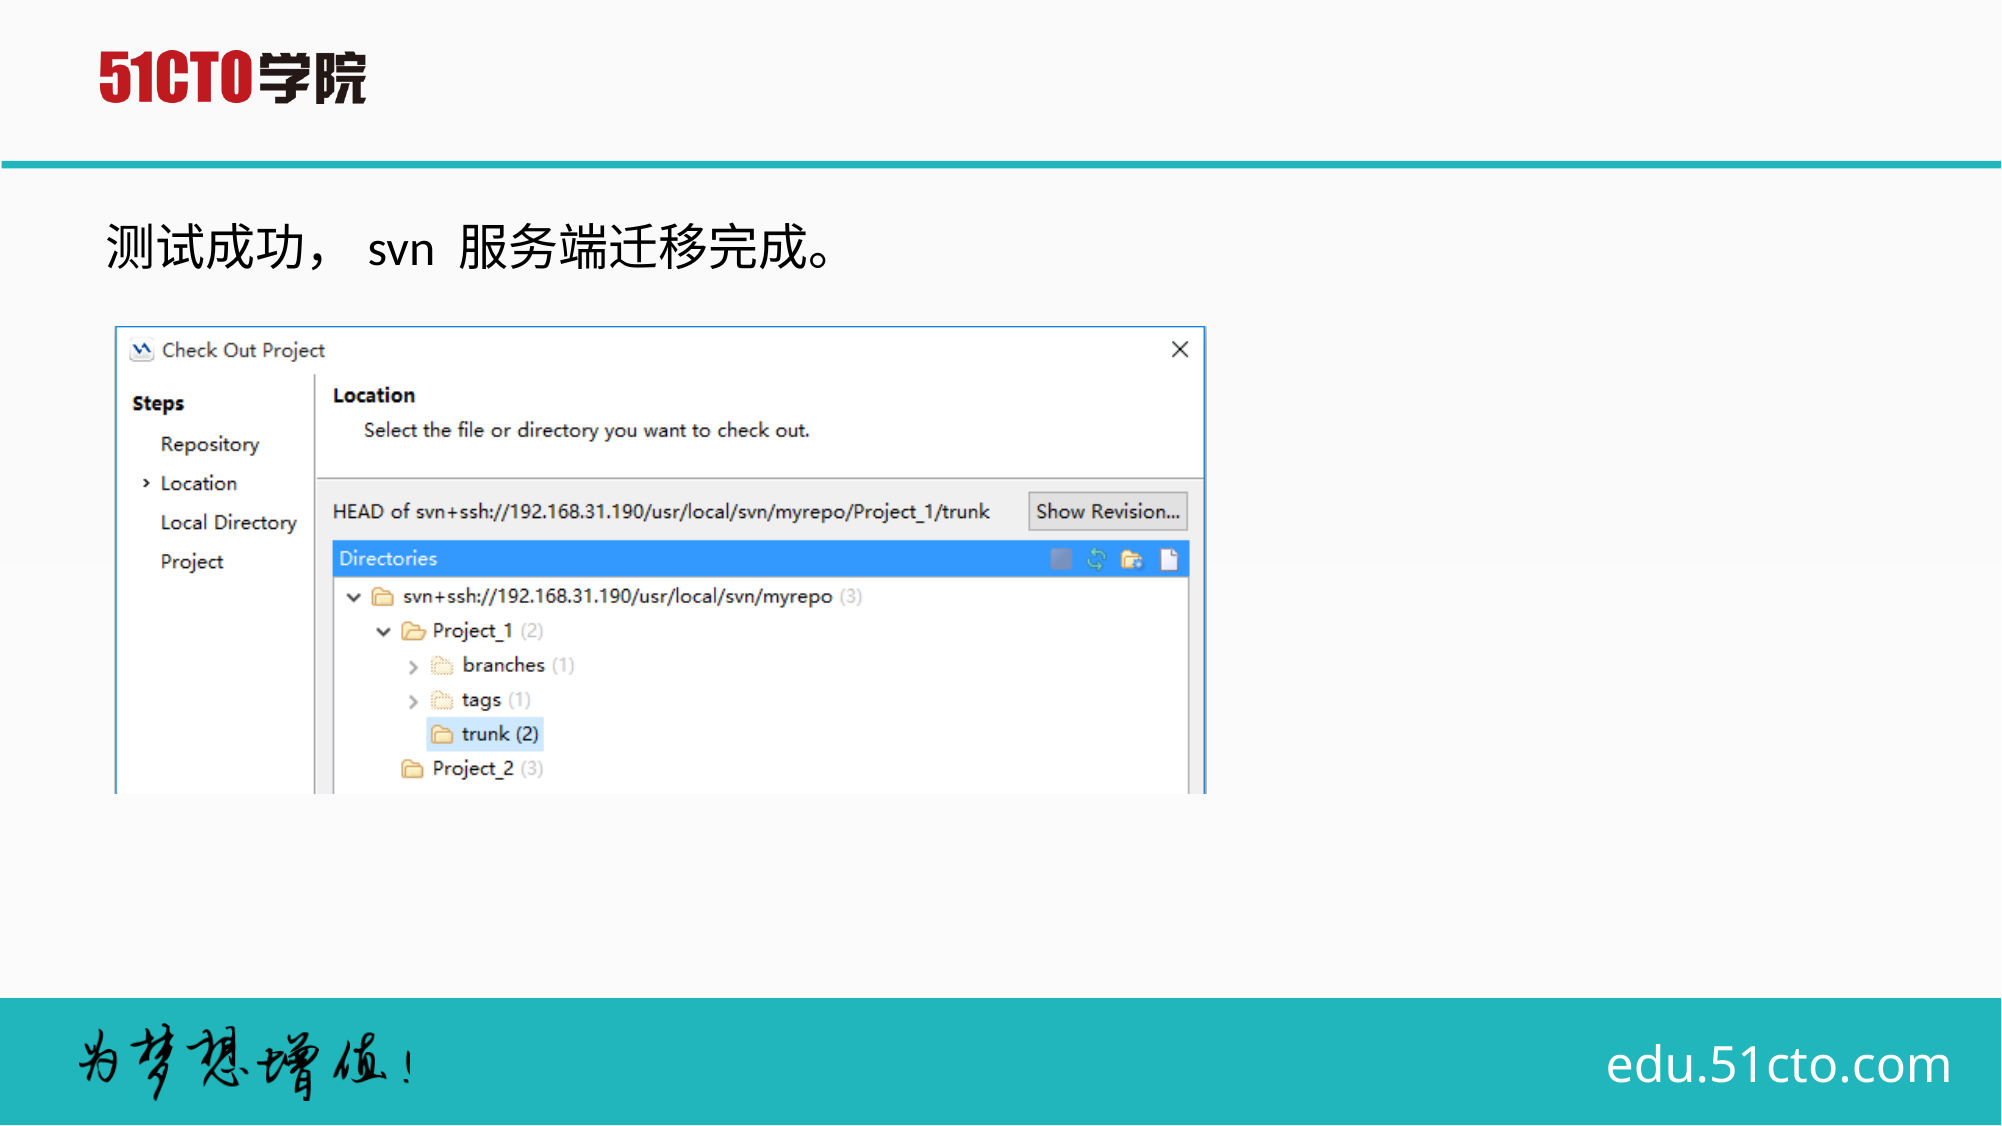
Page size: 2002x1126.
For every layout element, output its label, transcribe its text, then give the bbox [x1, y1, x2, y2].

picture [79, 1023, 410, 1101]
text_box 测试成功，svn 服务端迁移完成。 [91, 208, 874, 283]
picture [114, 326, 1207, 794]
picture [100, 50, 366, 104]
